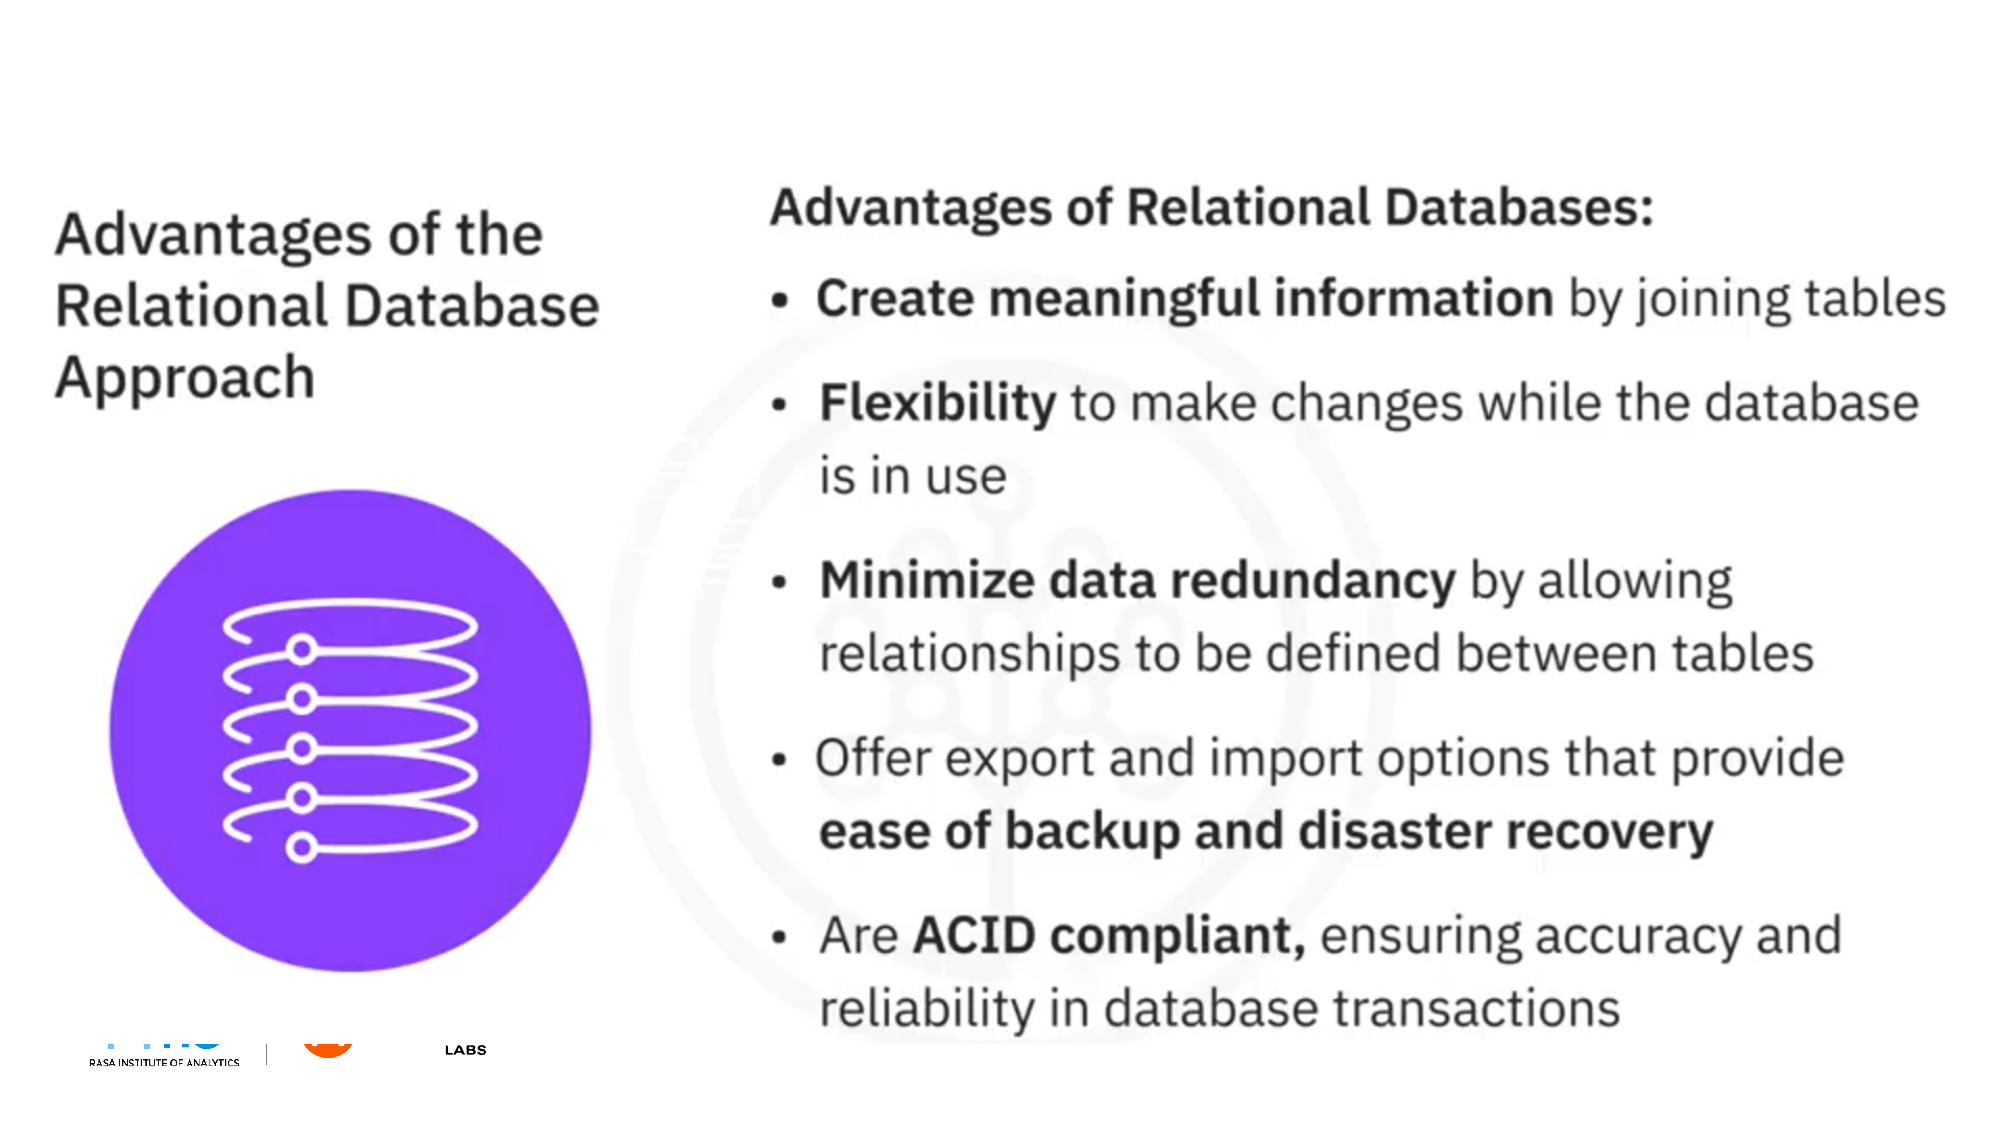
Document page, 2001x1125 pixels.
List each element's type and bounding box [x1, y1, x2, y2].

picture [0, 81, 2000, 1078]
